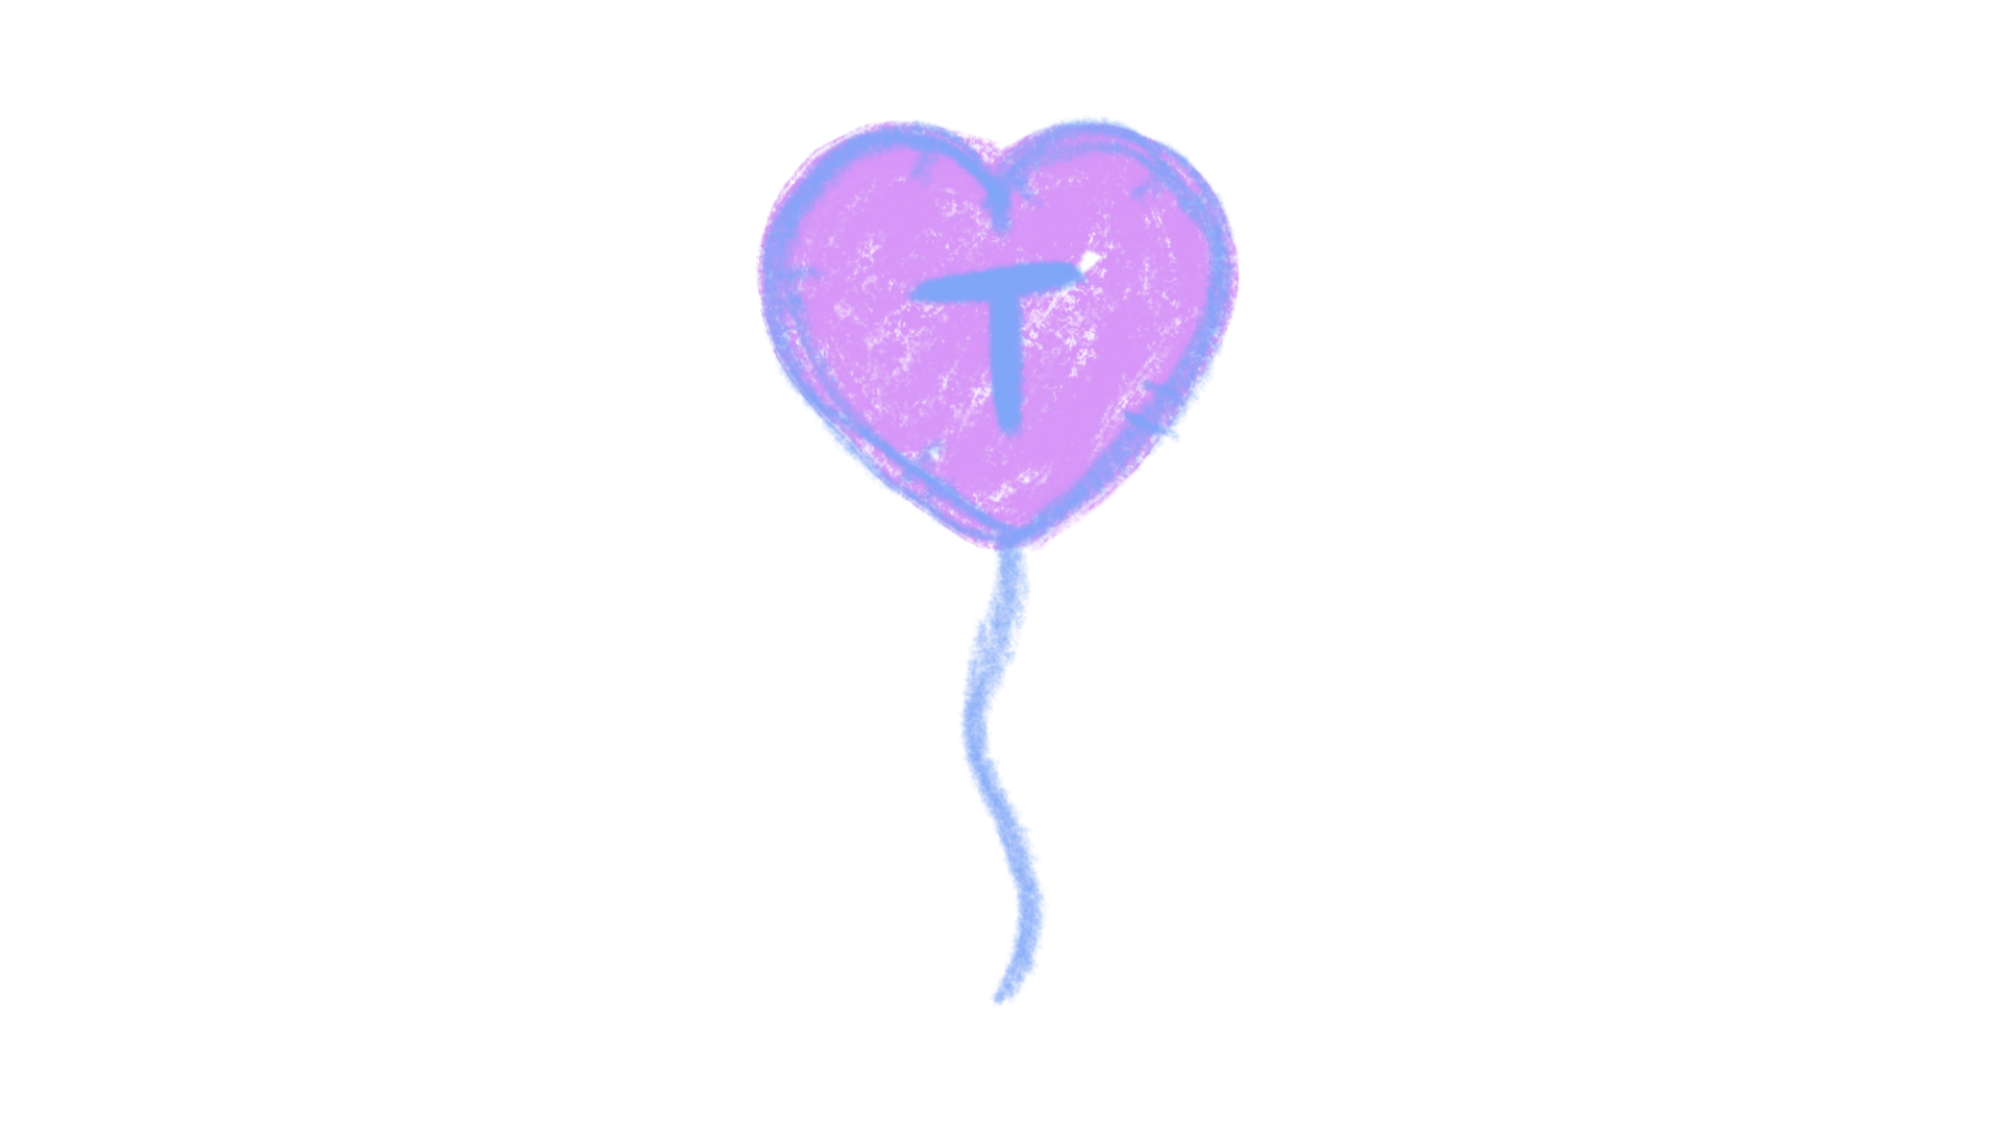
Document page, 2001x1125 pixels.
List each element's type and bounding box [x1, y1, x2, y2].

picture [751, 112, 1249, 1013]
